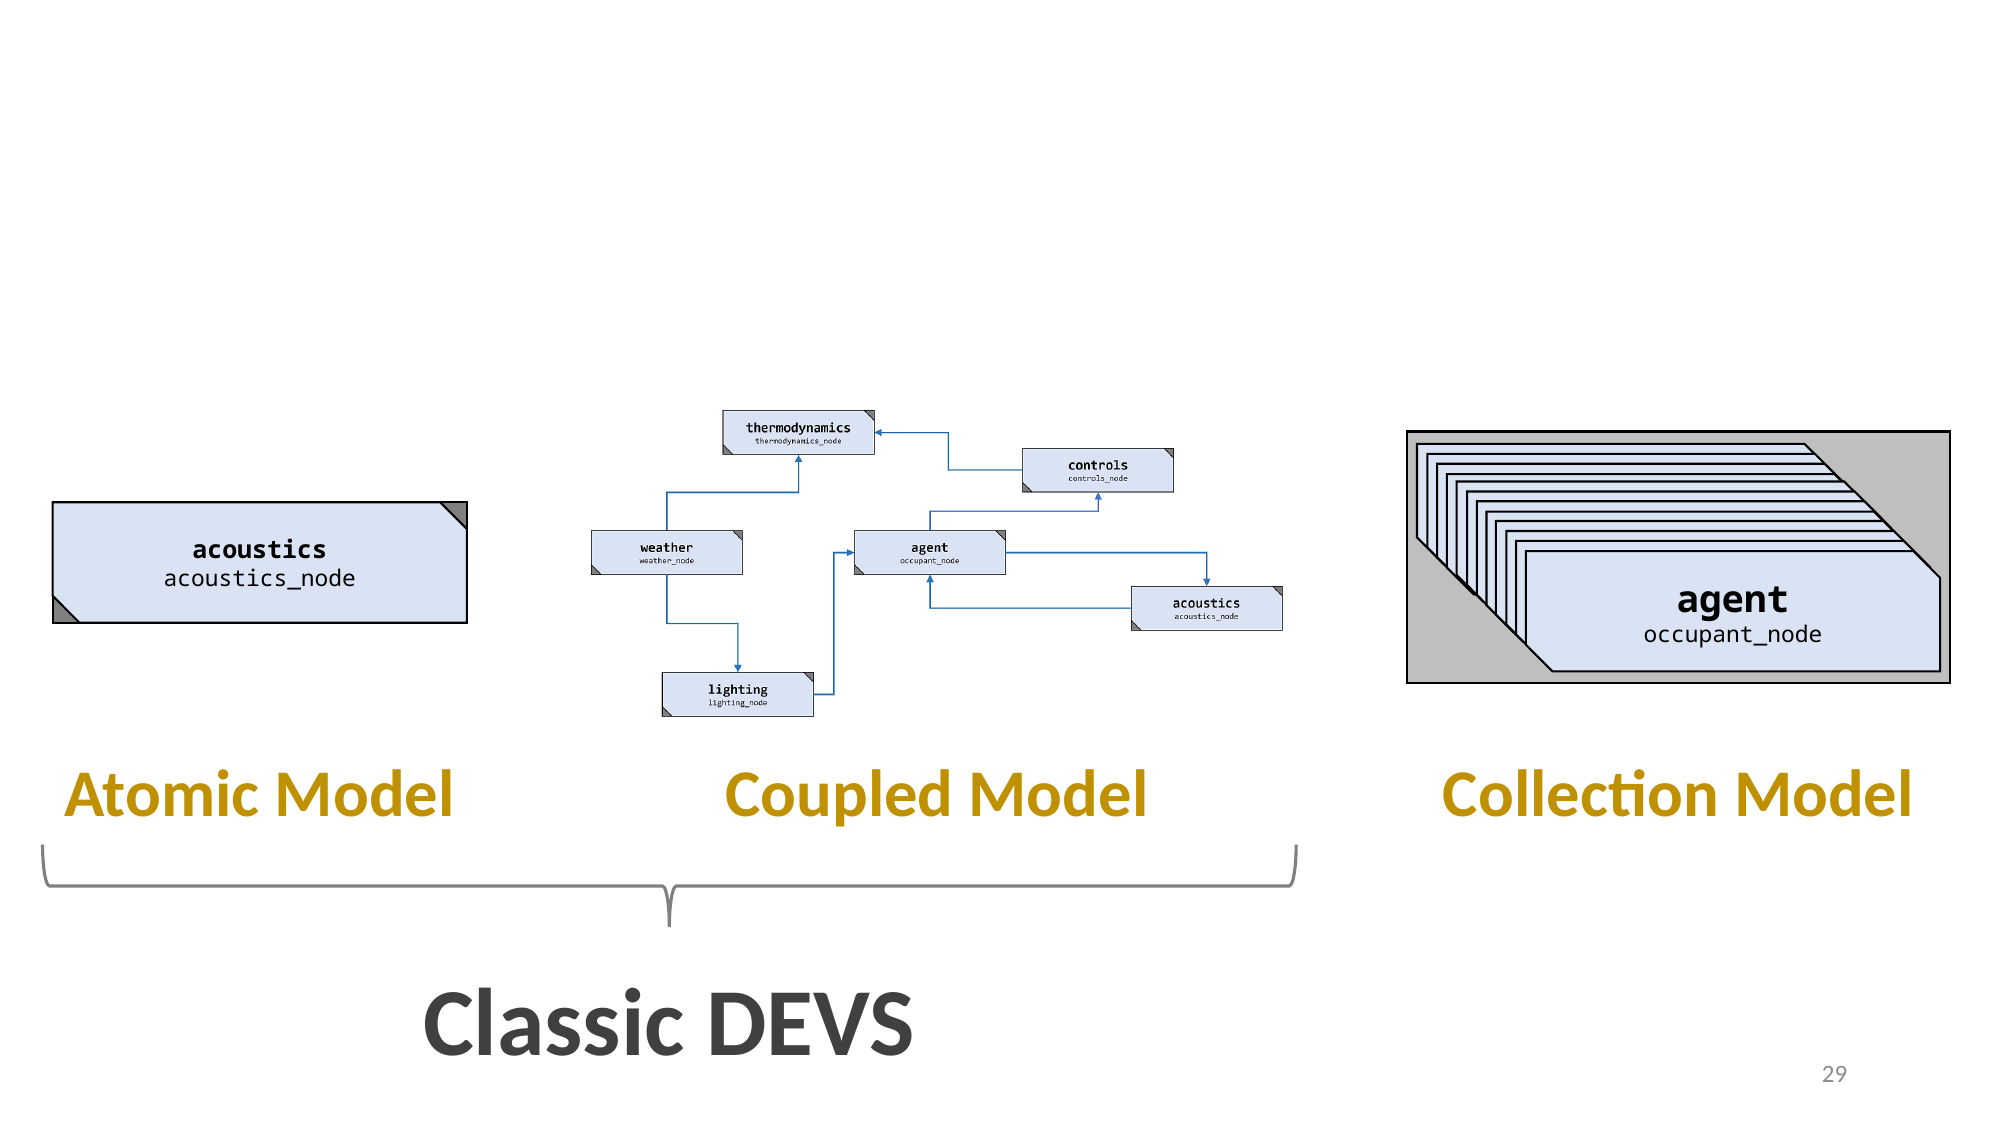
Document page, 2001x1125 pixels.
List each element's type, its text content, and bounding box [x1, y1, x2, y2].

text_box Collection Model [1423, 738, 1935, 851]
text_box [52, 502, 467, 623]
slide_number 29 [1412, 1042, 1863, 1103]
text_box Atomic Model [42, 738, 477, 844]
text_box [41, 844, 1297, 928]
text_box Classic DEVS [326, 935, 1013, 1082]
picture [589, 407, 1285, 720]
text_box Coupled Model [681, 738, 1193, 844]
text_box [1407, 431, 1950, 684]
